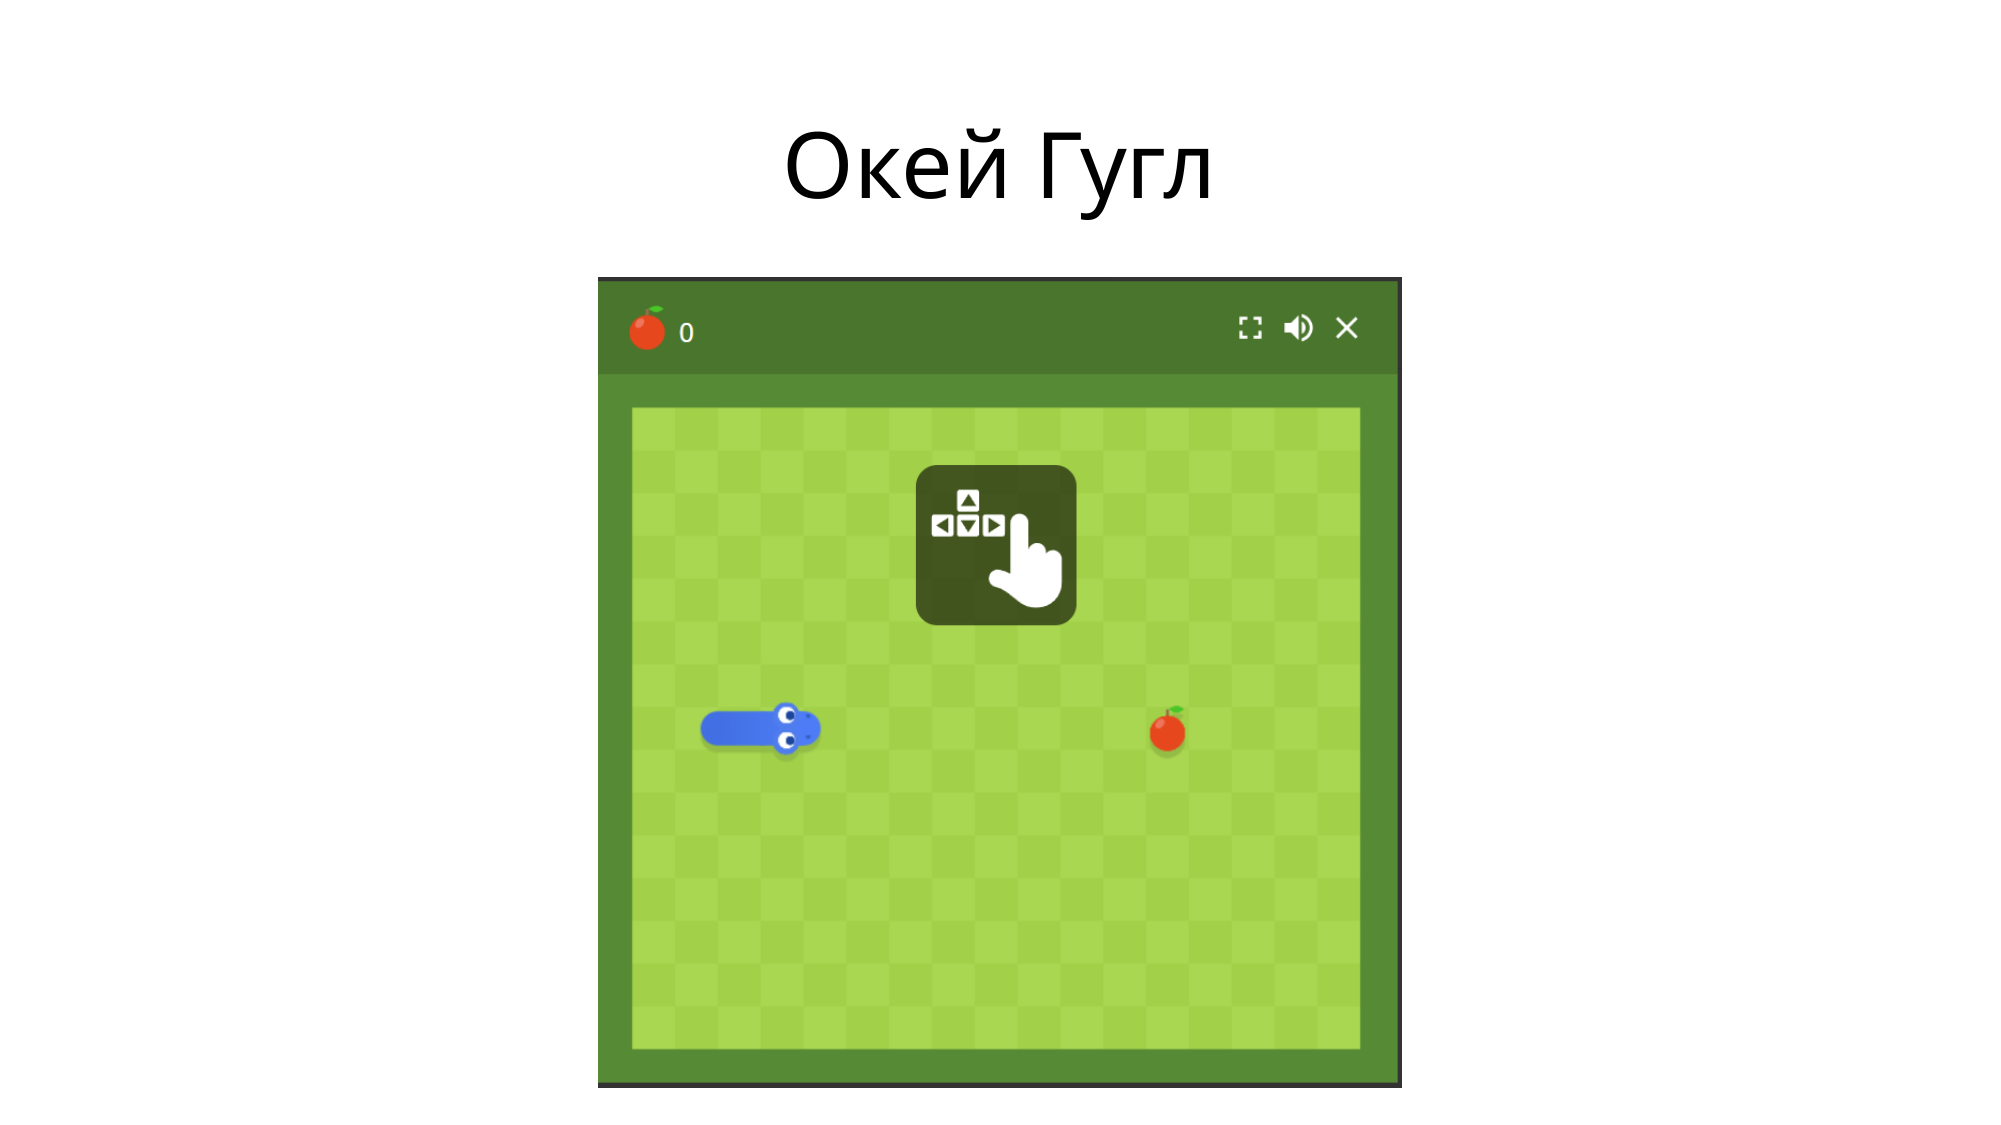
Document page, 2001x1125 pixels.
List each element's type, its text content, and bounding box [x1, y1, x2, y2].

title Окей Гугл [137, 59, 1863, 278]
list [598, 277, 1402, 1088]
